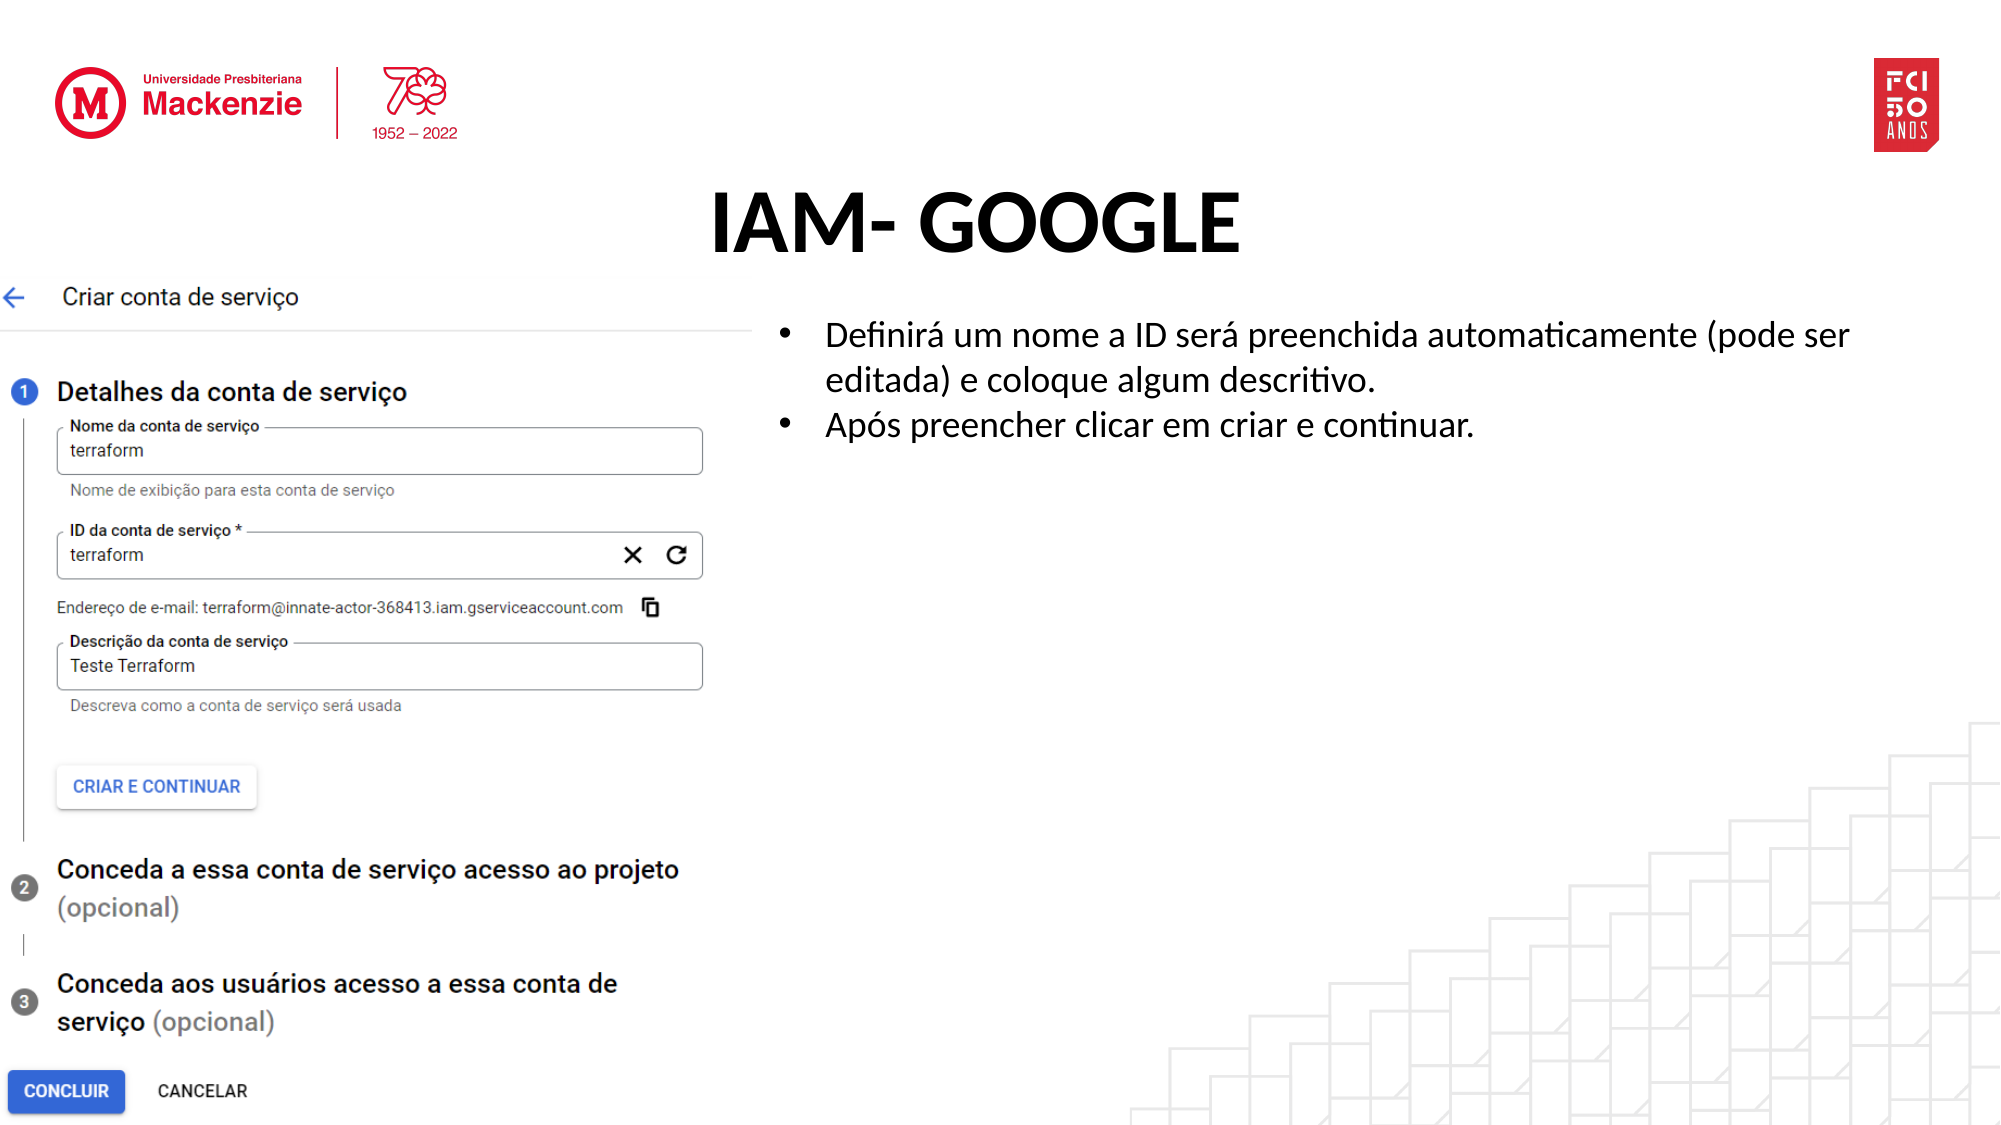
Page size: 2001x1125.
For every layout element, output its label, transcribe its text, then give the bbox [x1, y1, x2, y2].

picture [55, 67, 362, 139]
text_box IAM- GOOGLE [362, 42, 1591, 280]
picture [0, 276, 752, 1125]
text_box Definirá um nome a ID será preenchida automaticamente (pode ser editada) e coloque algum descritivo. Após preencher clicar em criar e continuar. [763, 302, 1932, 543]
